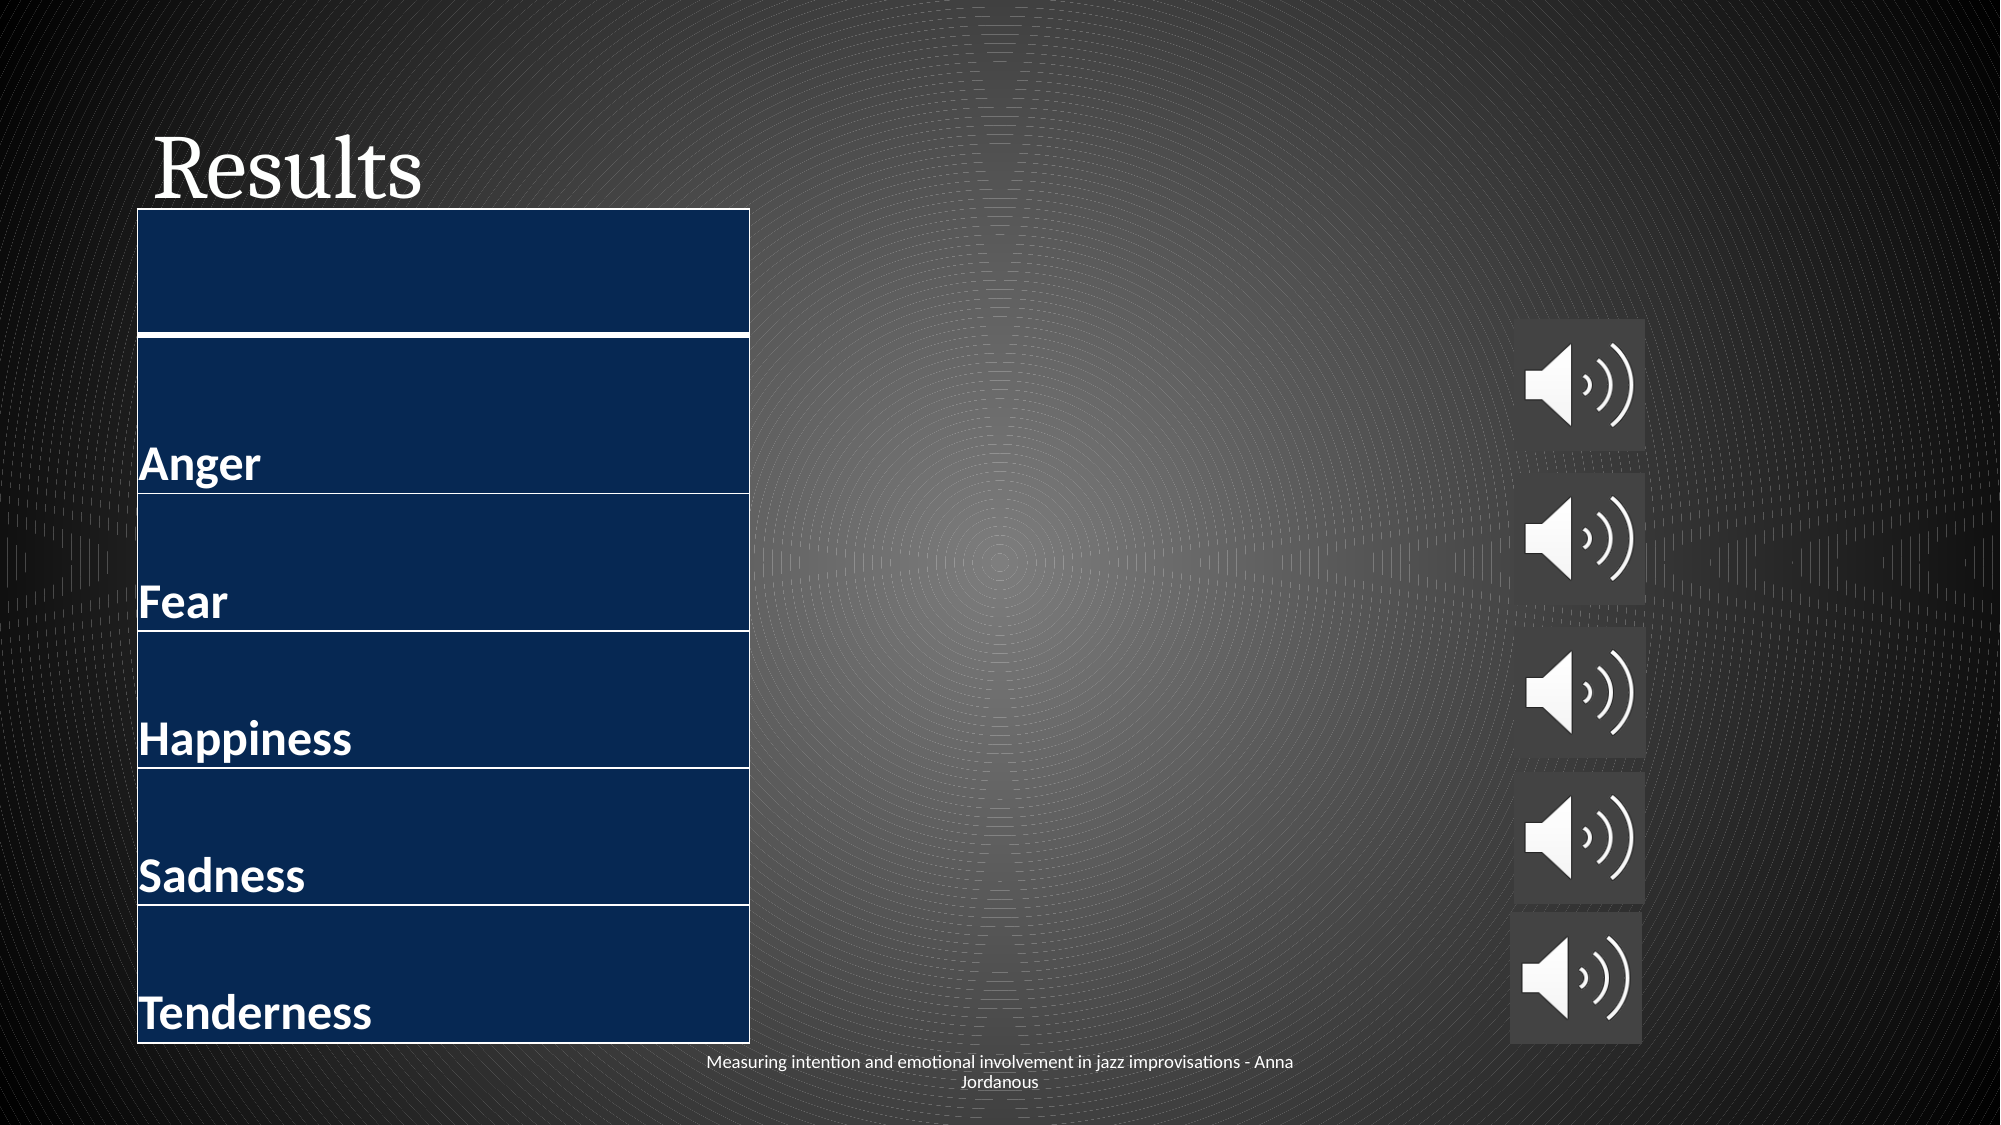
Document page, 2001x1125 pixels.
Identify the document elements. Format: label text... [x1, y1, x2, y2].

table_cell Happiness [138, 632, 749, 767]
table_cell Tenderness [138, 906, 749, 1042]
picture [1512, 471, 1647, 606]
table_cell Fear [138, 494, 749, 630]
footer Measuring intention and emotional involvement in jazz improvisations - Anna Jordanous [662, 1042, 1338, 1103]
picture [1509, 911, 1644, 1046]
table_header [138, 210, 749, 332]
table_cell Sadness [138, 769, 749, 904]
table_cell Anger [138, 338, 749, 493]
picture [1512, 625, 1647, 760]
picture [1512, 770, 1647, 905]
title Results [137, 59, 1863, 278]
picture [1512, 318, 1647, 452]
